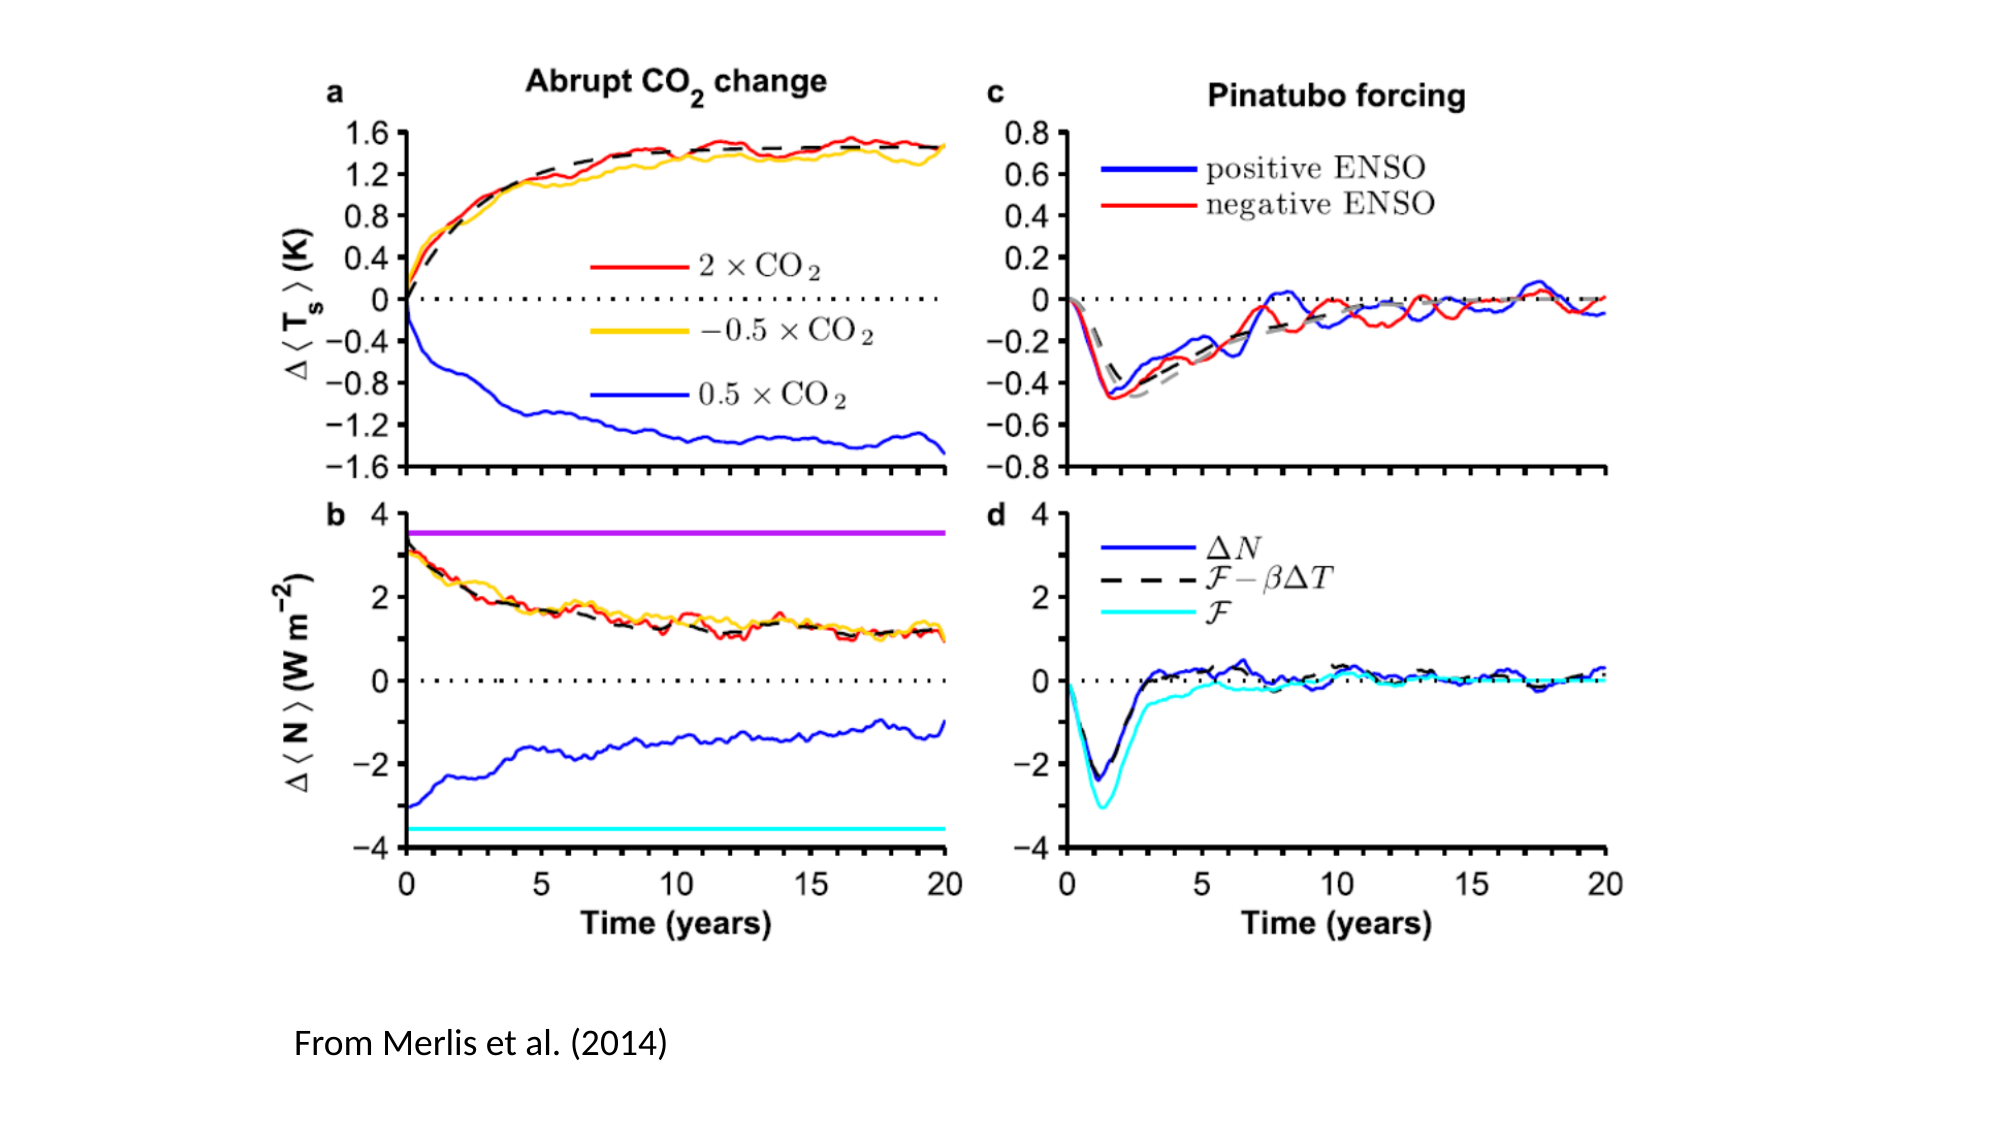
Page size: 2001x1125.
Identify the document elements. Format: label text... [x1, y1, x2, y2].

text_box From Merlis et al. (2014) [279, 1010, 684, 1070]
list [218, 45, 1692, 990]
